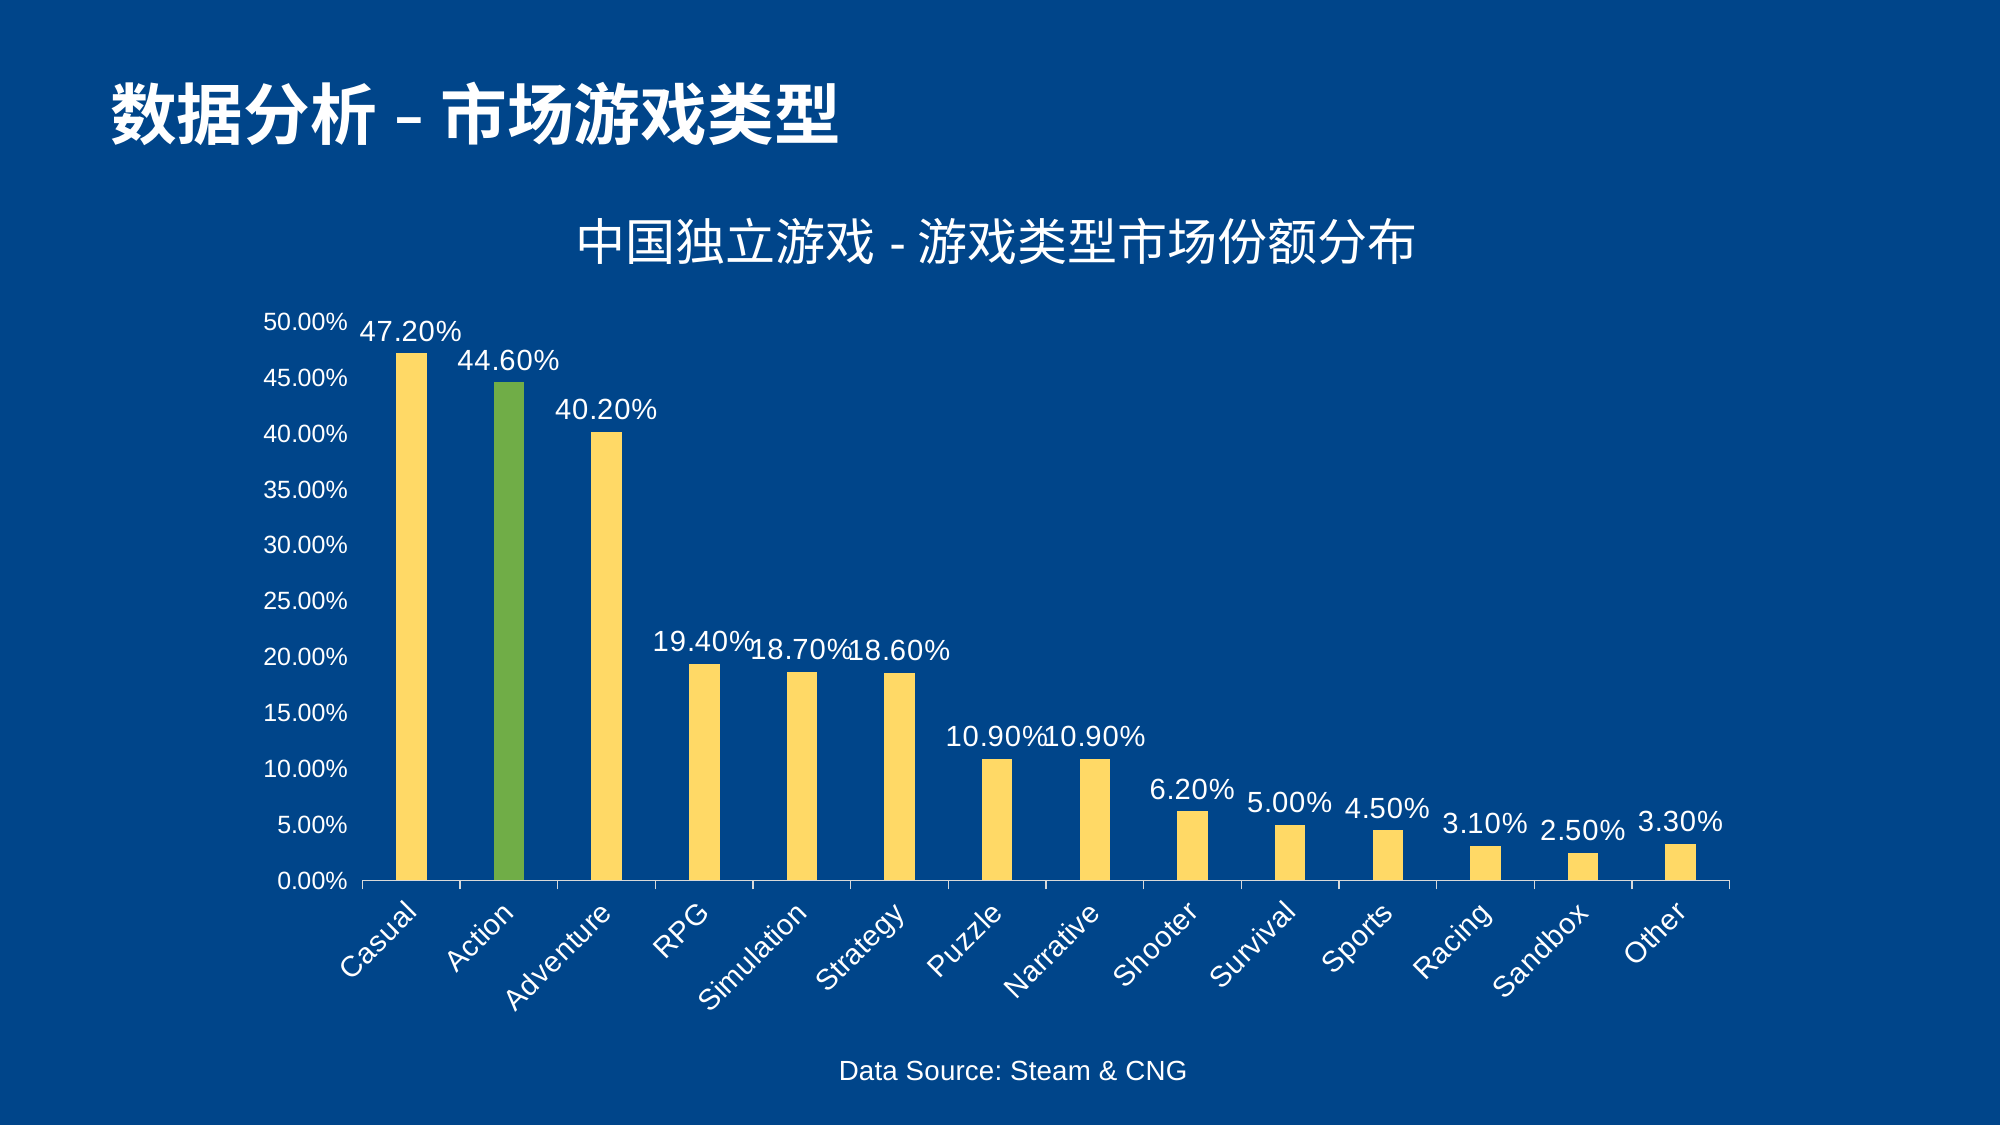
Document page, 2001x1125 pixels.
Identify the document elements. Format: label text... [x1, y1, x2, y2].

chart [232, 160, 1761, 1110]
text_box 数据分析 – 市场游戏类型 [95, 64, 1089, 161]
